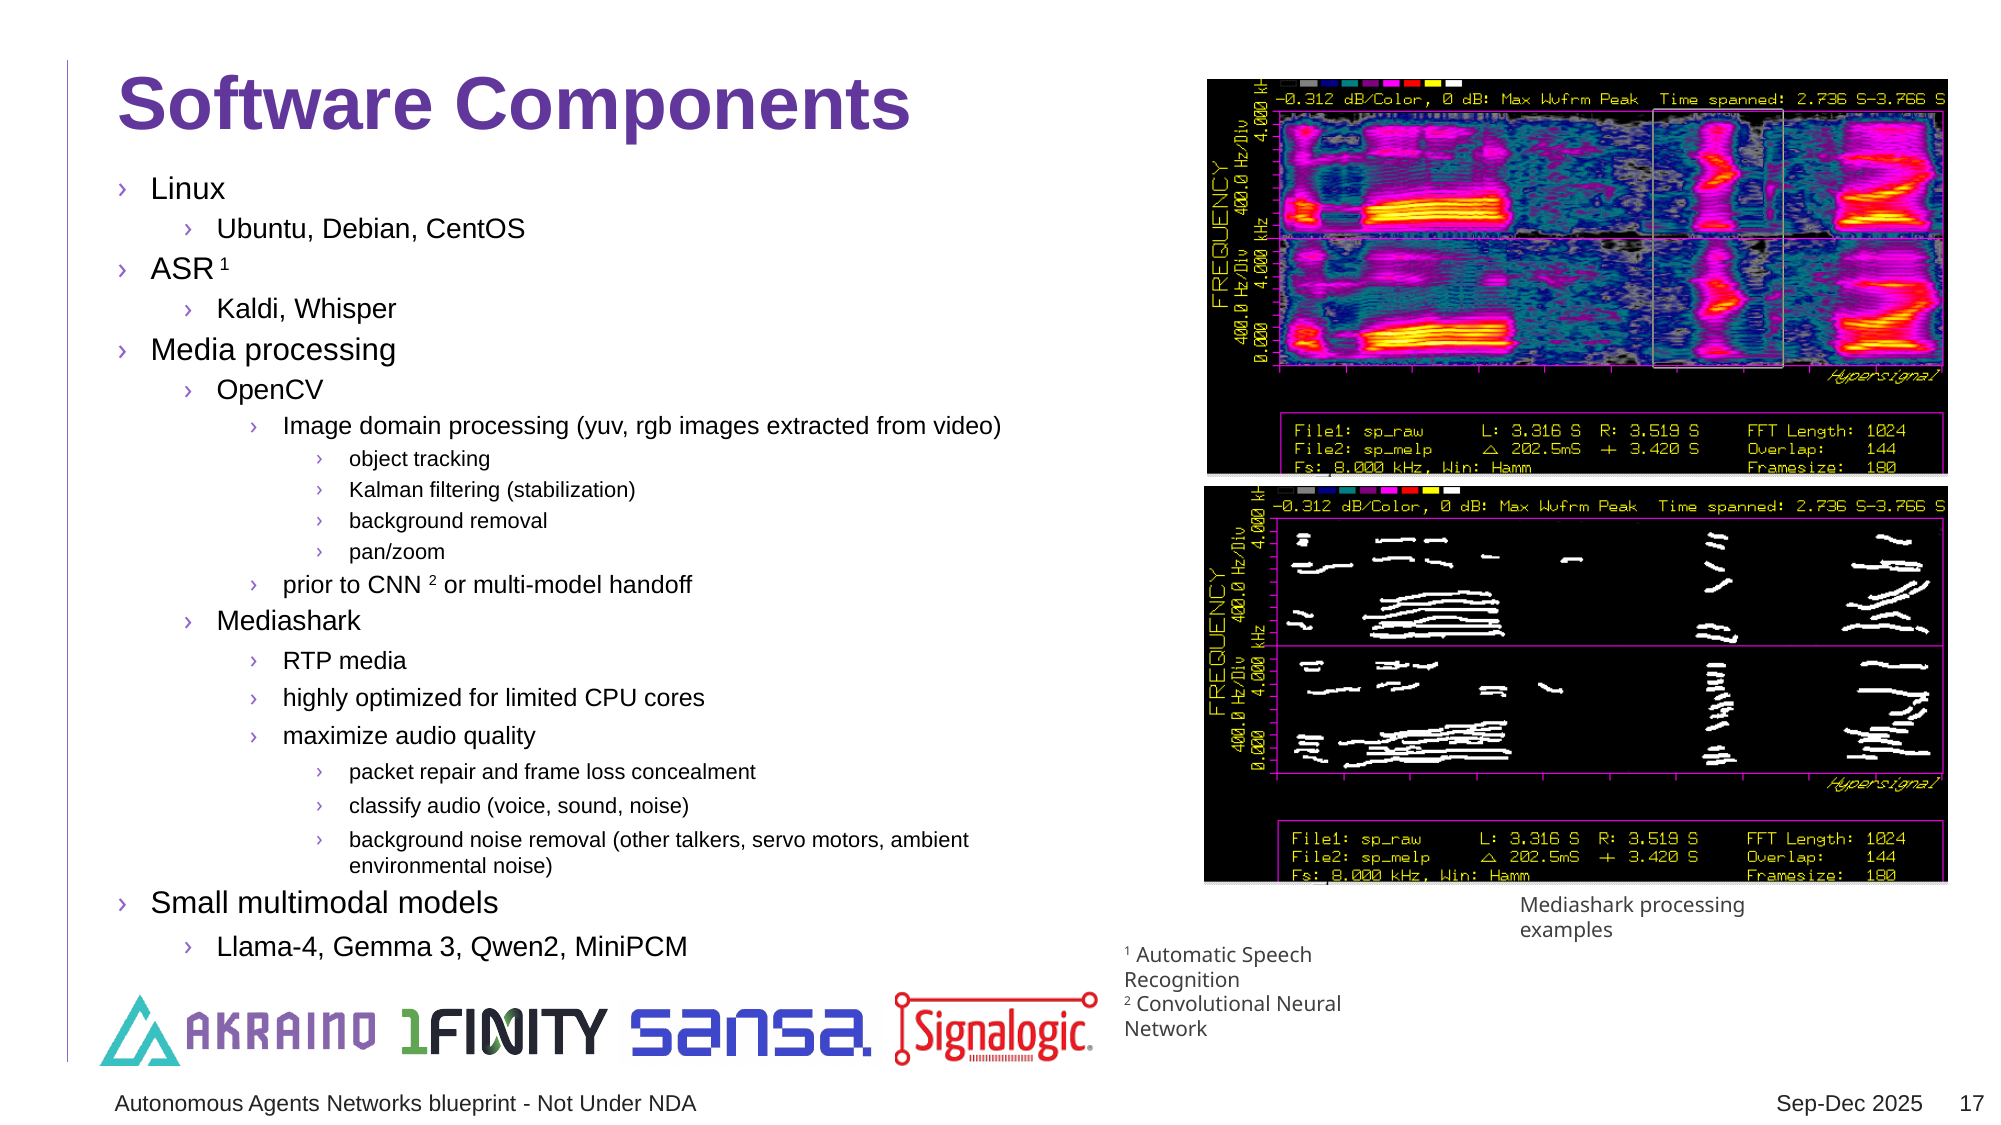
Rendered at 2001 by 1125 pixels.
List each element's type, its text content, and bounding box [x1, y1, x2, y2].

picture [895, 989, 1098, 1069]
title Software Components [102, 41, 1897, 160]
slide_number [1735, 1080, 1939, 1125]
picture [402, 1007, 608, 1055]
picture [619, 1000, 882, 1066]
list Linux Ubuntu, Debian, CentOS ASR 1 Kaldi, Whisper Media processing OpenCV Image domain processing (yuv, rgb images extracted from video) object tracking Kalman filtering (stabilization) background removal pan/zoom prior to CNN 2 or multi-model handoff Mediashark RTP media highly optimized for limited CPU cores maximize audio quality packet repair and frame loss concealment classify audio (voice, sound, noise) background noise removal (other talkers, servo motors, ambient environmental noise) Small multimodal models Llama-4, Gemma 3, Qwen2, MiniPCM [102, 160, 1293, 977]
picture [99, 994, 375, 1066]
text_box 1 Automatic Speech Recognition 2 Convolutional Neural Network [1109, 933, 1421, 1049]
picture [1207, 79, 1948, 477]
footer Autonomous Agents Networks blueprint - Not Under NDA [99, 1080, 746, 1125]
text_box Mediashark processing examples [1505, 885, 1817, 950]
picture [1204, 486, 1948, 885]
slide_number 17 [1939, 1080, 2000, 1125]
